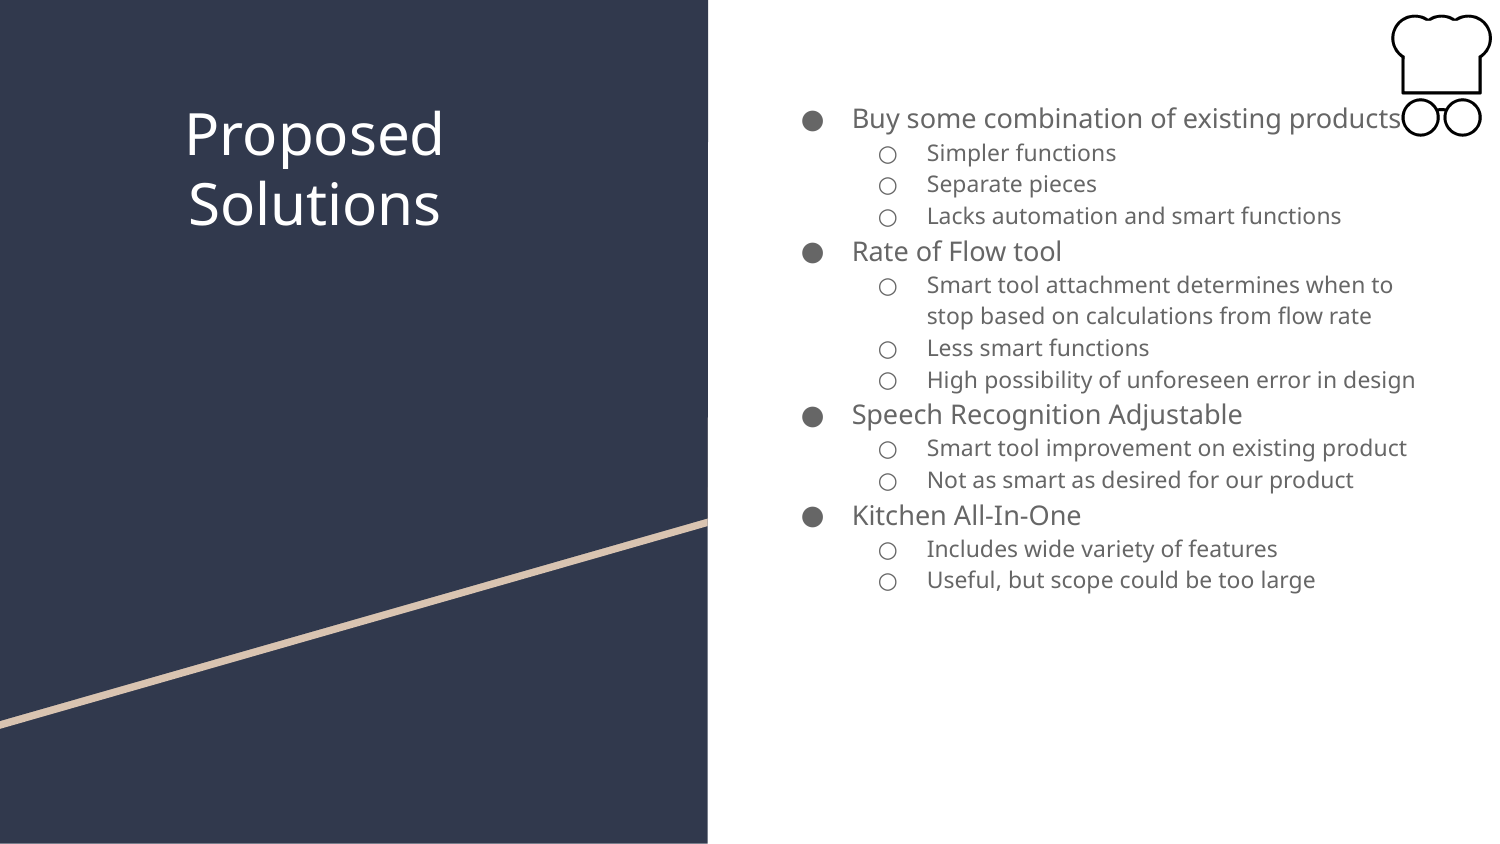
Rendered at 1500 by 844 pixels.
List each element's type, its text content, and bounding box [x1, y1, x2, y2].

picture [1385, 0, 1500, 149]
list Buy some combination of existing products Simpler functions Separate pieces Lacks automation and smart functions Rate of Flow tool Smart tool attachment determines when to stop based on calculations from flow rate Less smart functions High possibility of unforeseen error in design Speech Recognition Adjustable Smart tool improvement on existing product Not as smart as desired for our product Kitchen All-In-One Includes wide variety of features Useful, but scope could be too large [761, 82, 1446, 755]
title Proposed Solutions [51, 82, 579, 494]
